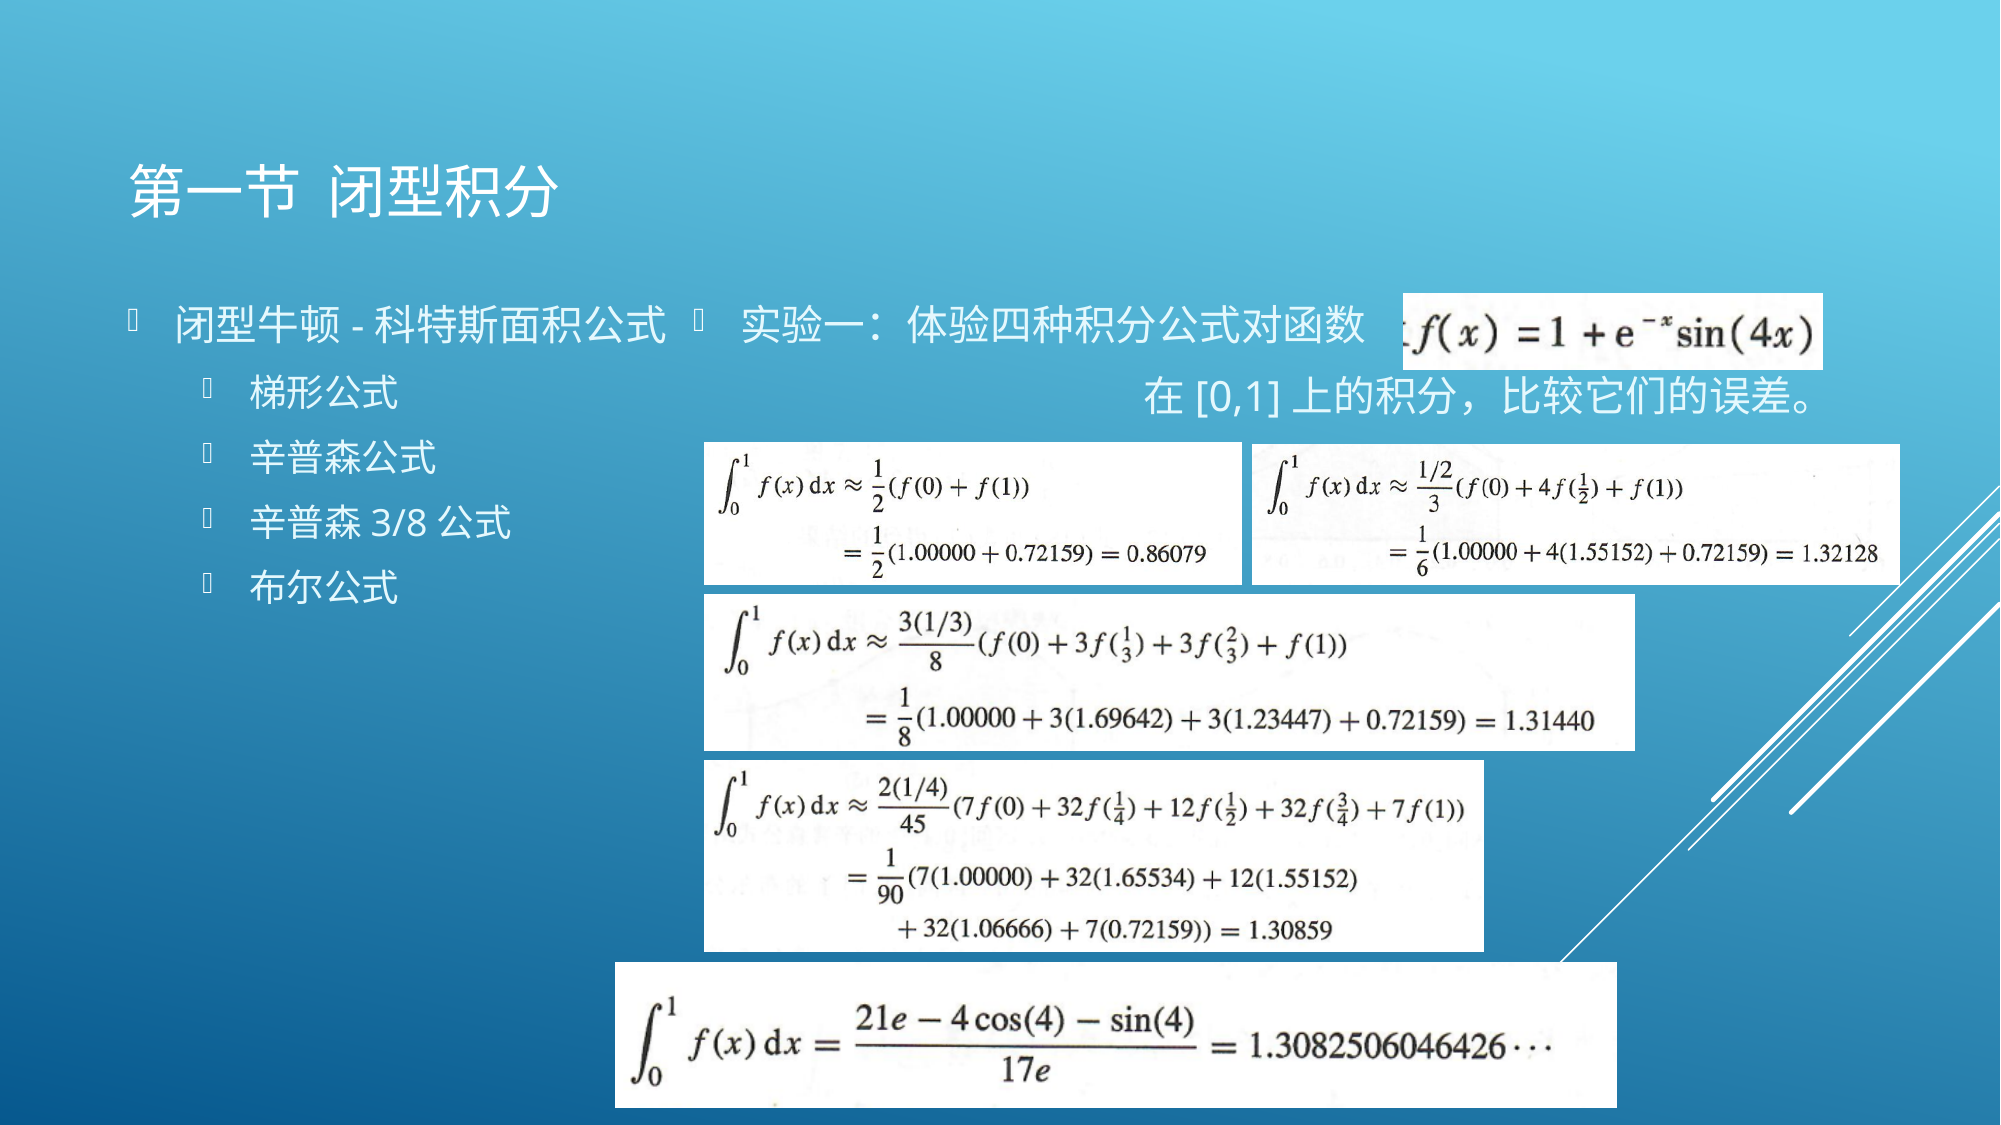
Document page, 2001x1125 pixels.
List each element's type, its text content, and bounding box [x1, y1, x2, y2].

list 闭型牛顿-科特斯面积公式 梯形公式 辛普森公式 辛普森3/8公式 布尔公式 [112, 290, 678, 986]
title 第一节 闭型积分 [112, 112, 1513, 268]
picture [1251, 444, 1900, 585]
text_box 实验一：体验四种积分公式对函数 在[0,1]上的积分，比较它们的误差。 [678, 290, 2000, 986]
picture [1403, 293, 1823, 371]
picture [704, 442, 1242, 585]
picture [615, 962, 1618, 1108]
picture [704, 760, 1484, 953]
picture [704, 594, 1635, 751]
